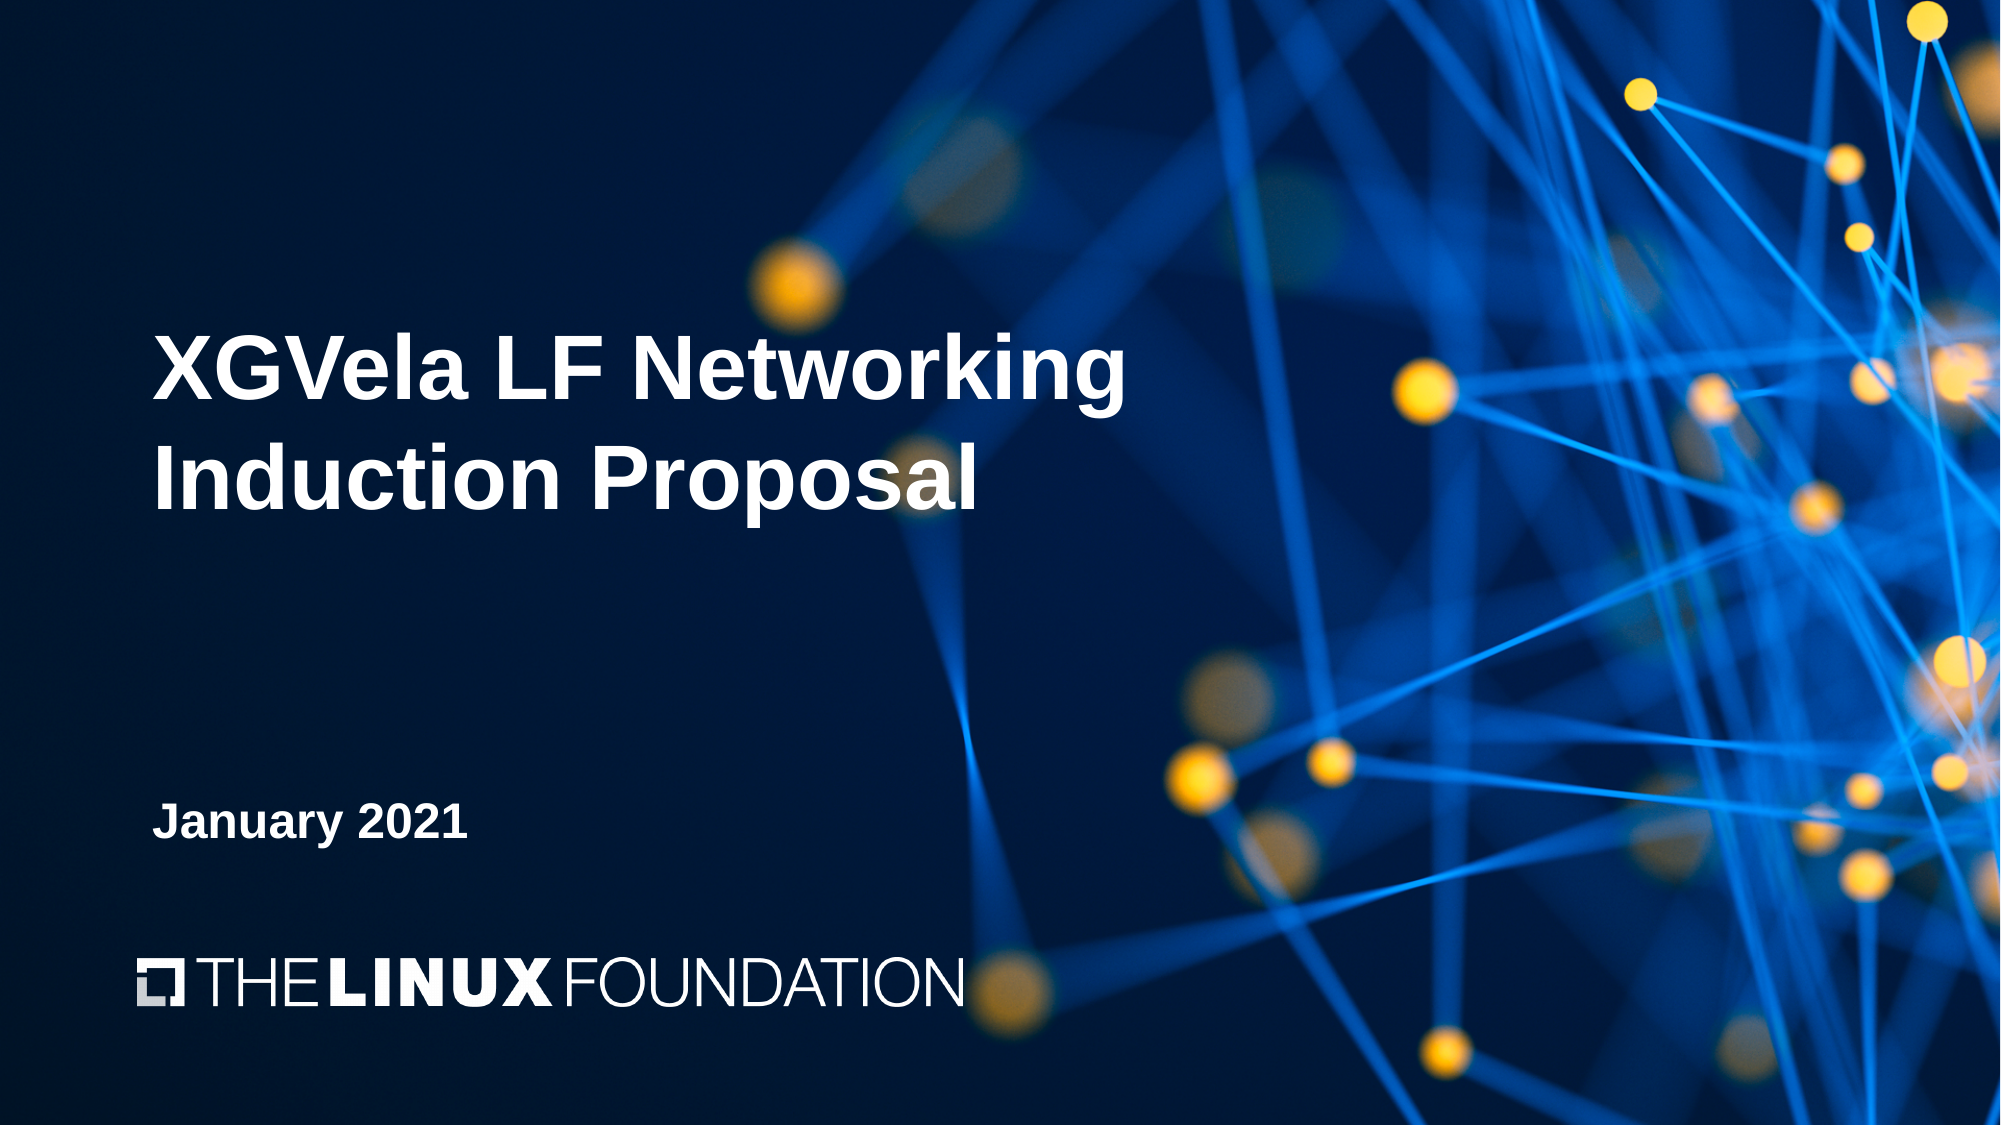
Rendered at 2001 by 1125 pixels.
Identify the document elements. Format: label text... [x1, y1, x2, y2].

text_box XGVela LF Networking Induction Proposal [137, 222, 1193, 614]
picture [0, 0, 2001, 1125]
text_box January 2021 [137, 760, 1100, 878]
